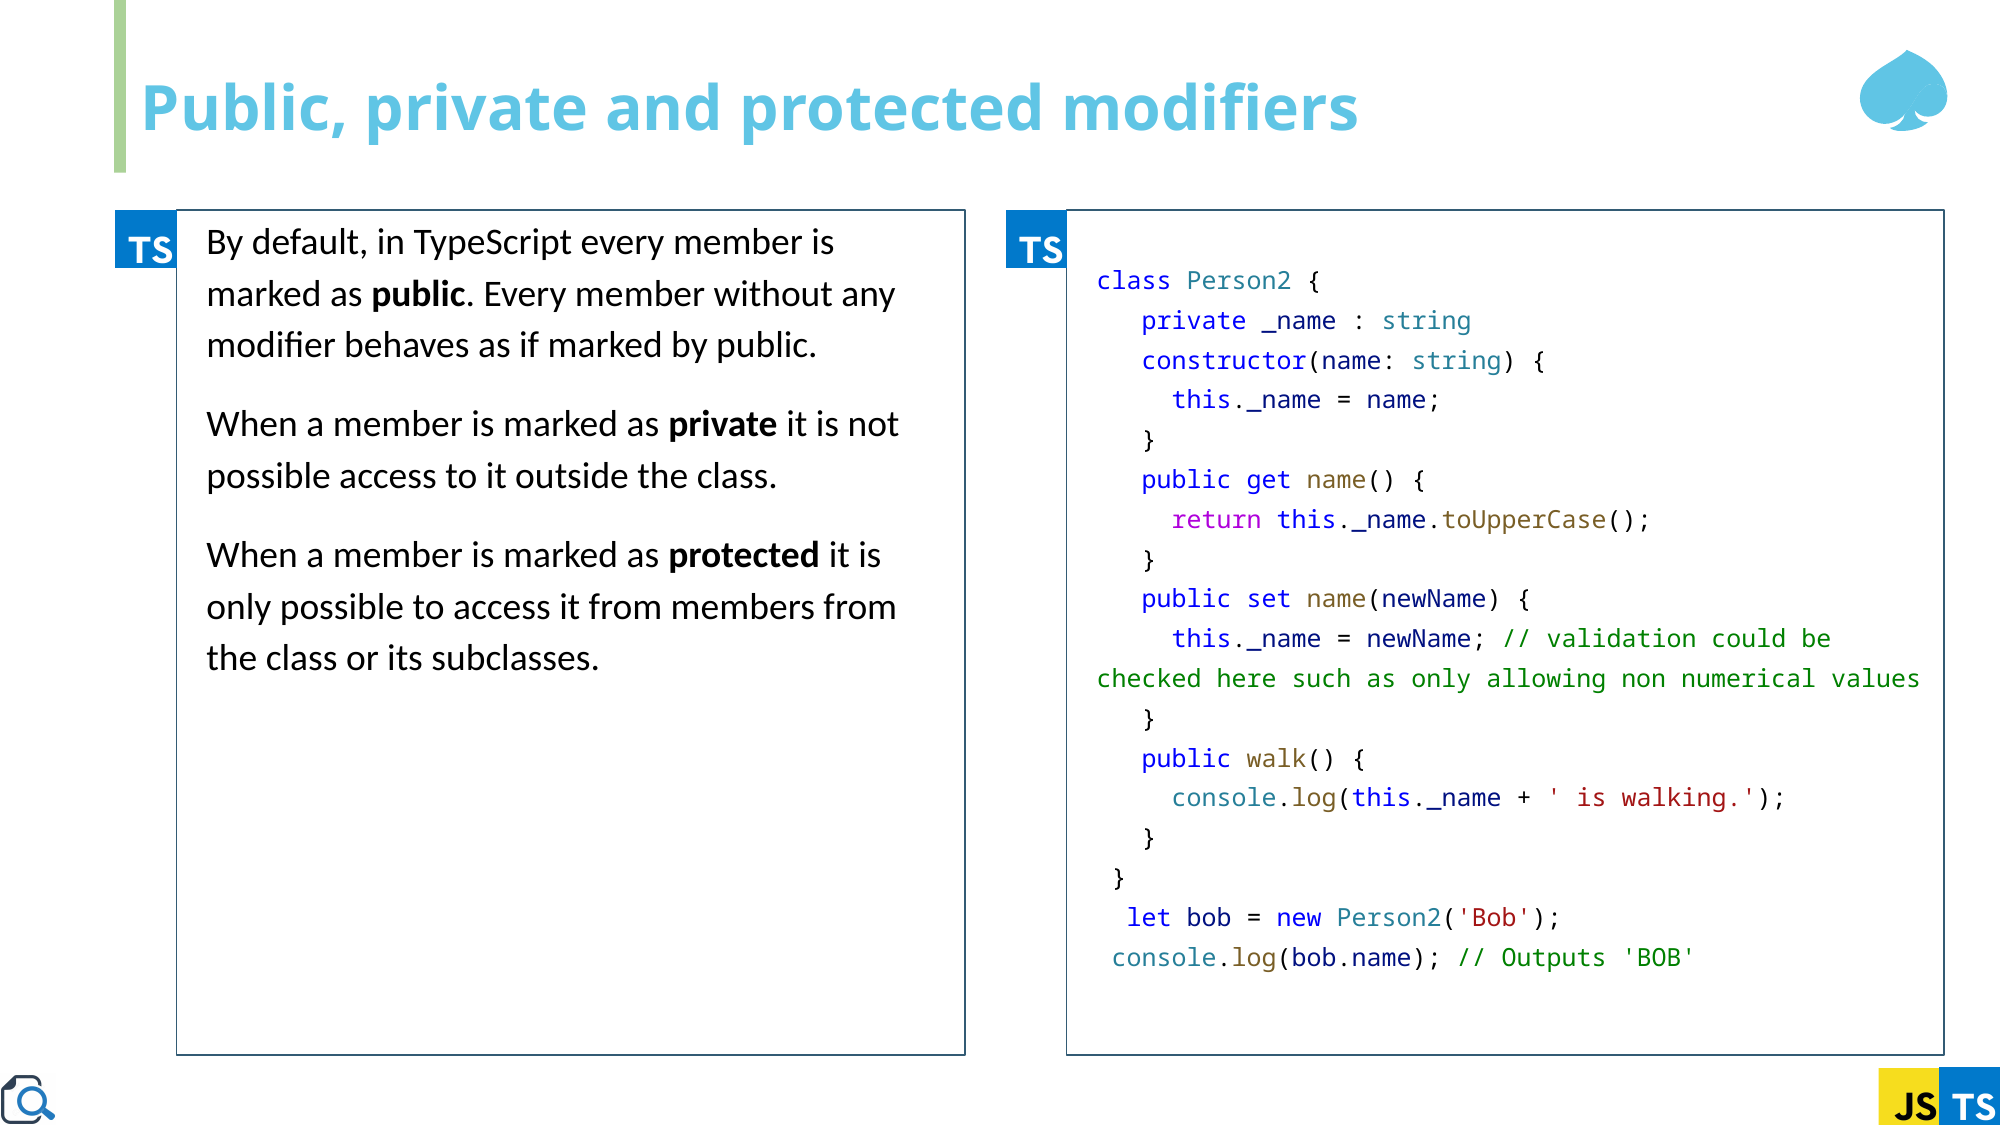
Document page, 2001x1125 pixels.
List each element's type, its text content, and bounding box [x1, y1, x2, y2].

picture [1005, 209, 1067, 268]
title Public, private and protected modifiers [140, 60, 1410, 143]
picture [115, 209, 177, 268]
list By default, in TypeScript every member is marked as public. Every member without any modifier behaves as if marked by public. When a member is marked as private it is not possible access to it outside the class. When a member is marked as protected it is only possible to access it from members from the class or its subclasses. [176, 210, 966, 1056]
picture [1878, 1067, 2000, 1125]
picture [0, 1073, 57, 1125]
list class Person2 { private _name : string constructor(name: string) { this._name = name; } public get name() { return this._name.toUpperCase(); } public set name(newName) { this._name = newName; // validation could be checked here such as only allowing non numerical values } public walk() { console.log(this._name + ' is walking.'); } } let bob = new Person2('Bob'); console.log(bob.name); // Outputs 'BOB' [1066, 210, 1944, 1056]
